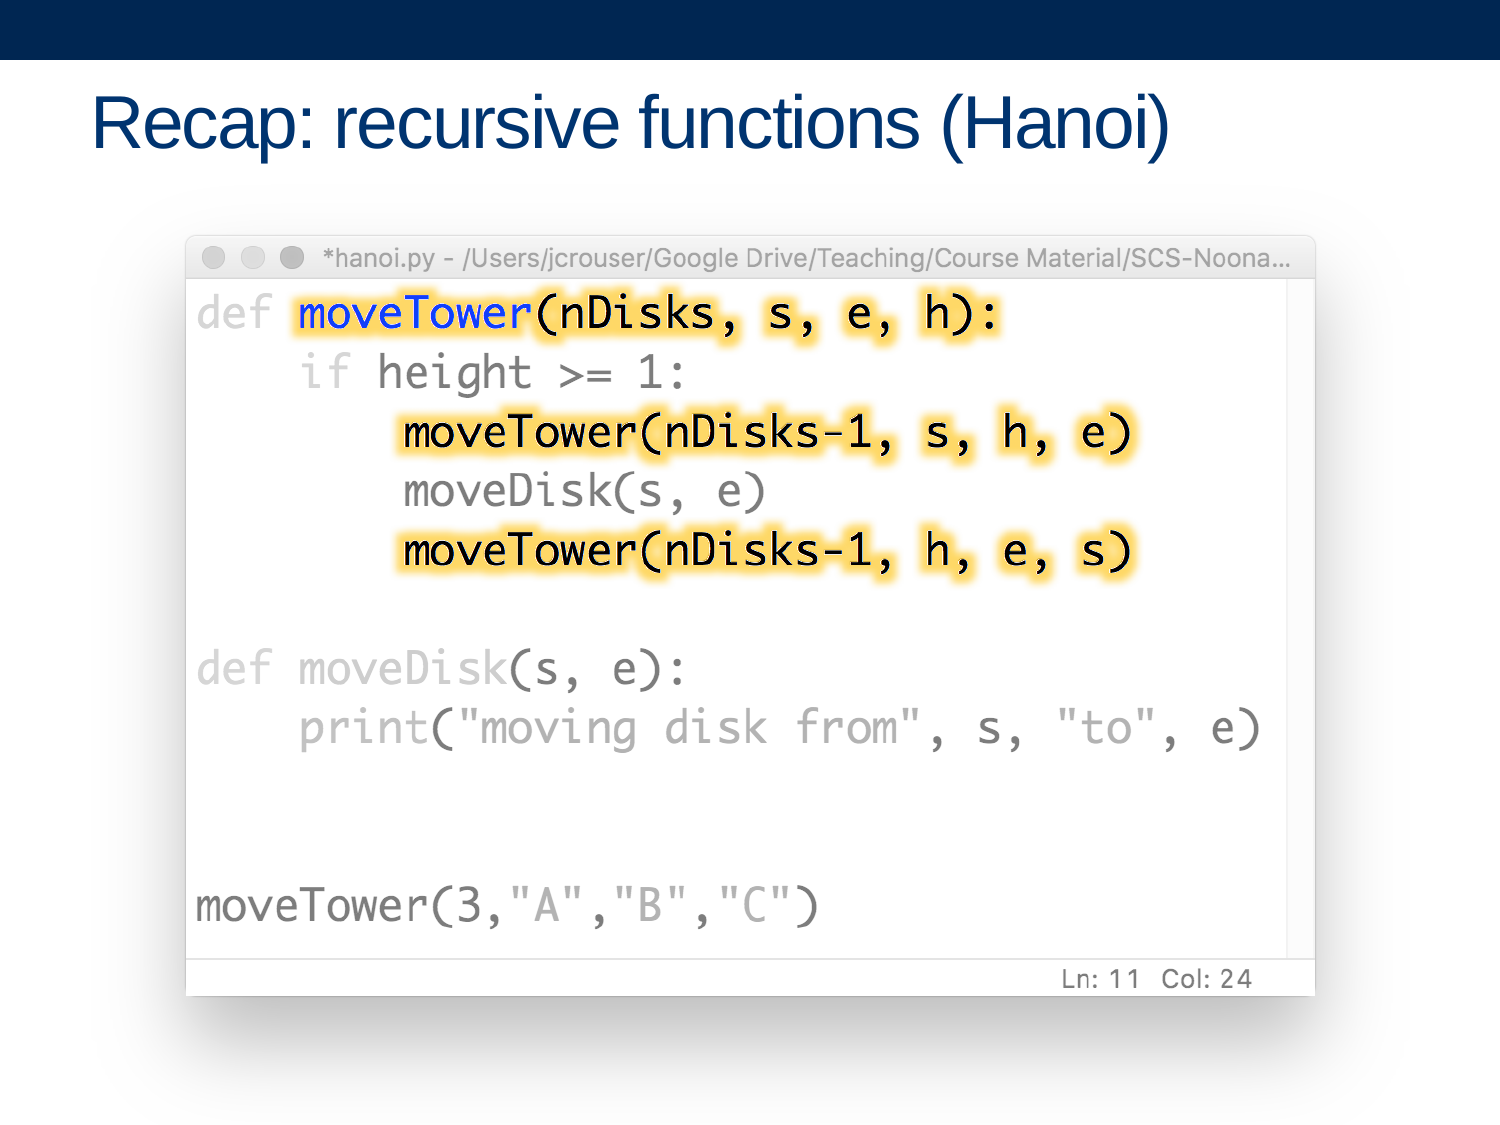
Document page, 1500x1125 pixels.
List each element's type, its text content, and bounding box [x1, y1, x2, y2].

picture [391, 404, 1136, 458]
title Recap: recursive functions (Hanoi) [75, 37, 1425, 171]
picture [391, 526, 1136, 577]
picture [292, 289, 1002, 343]
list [74, 172, 1426, 1125]
